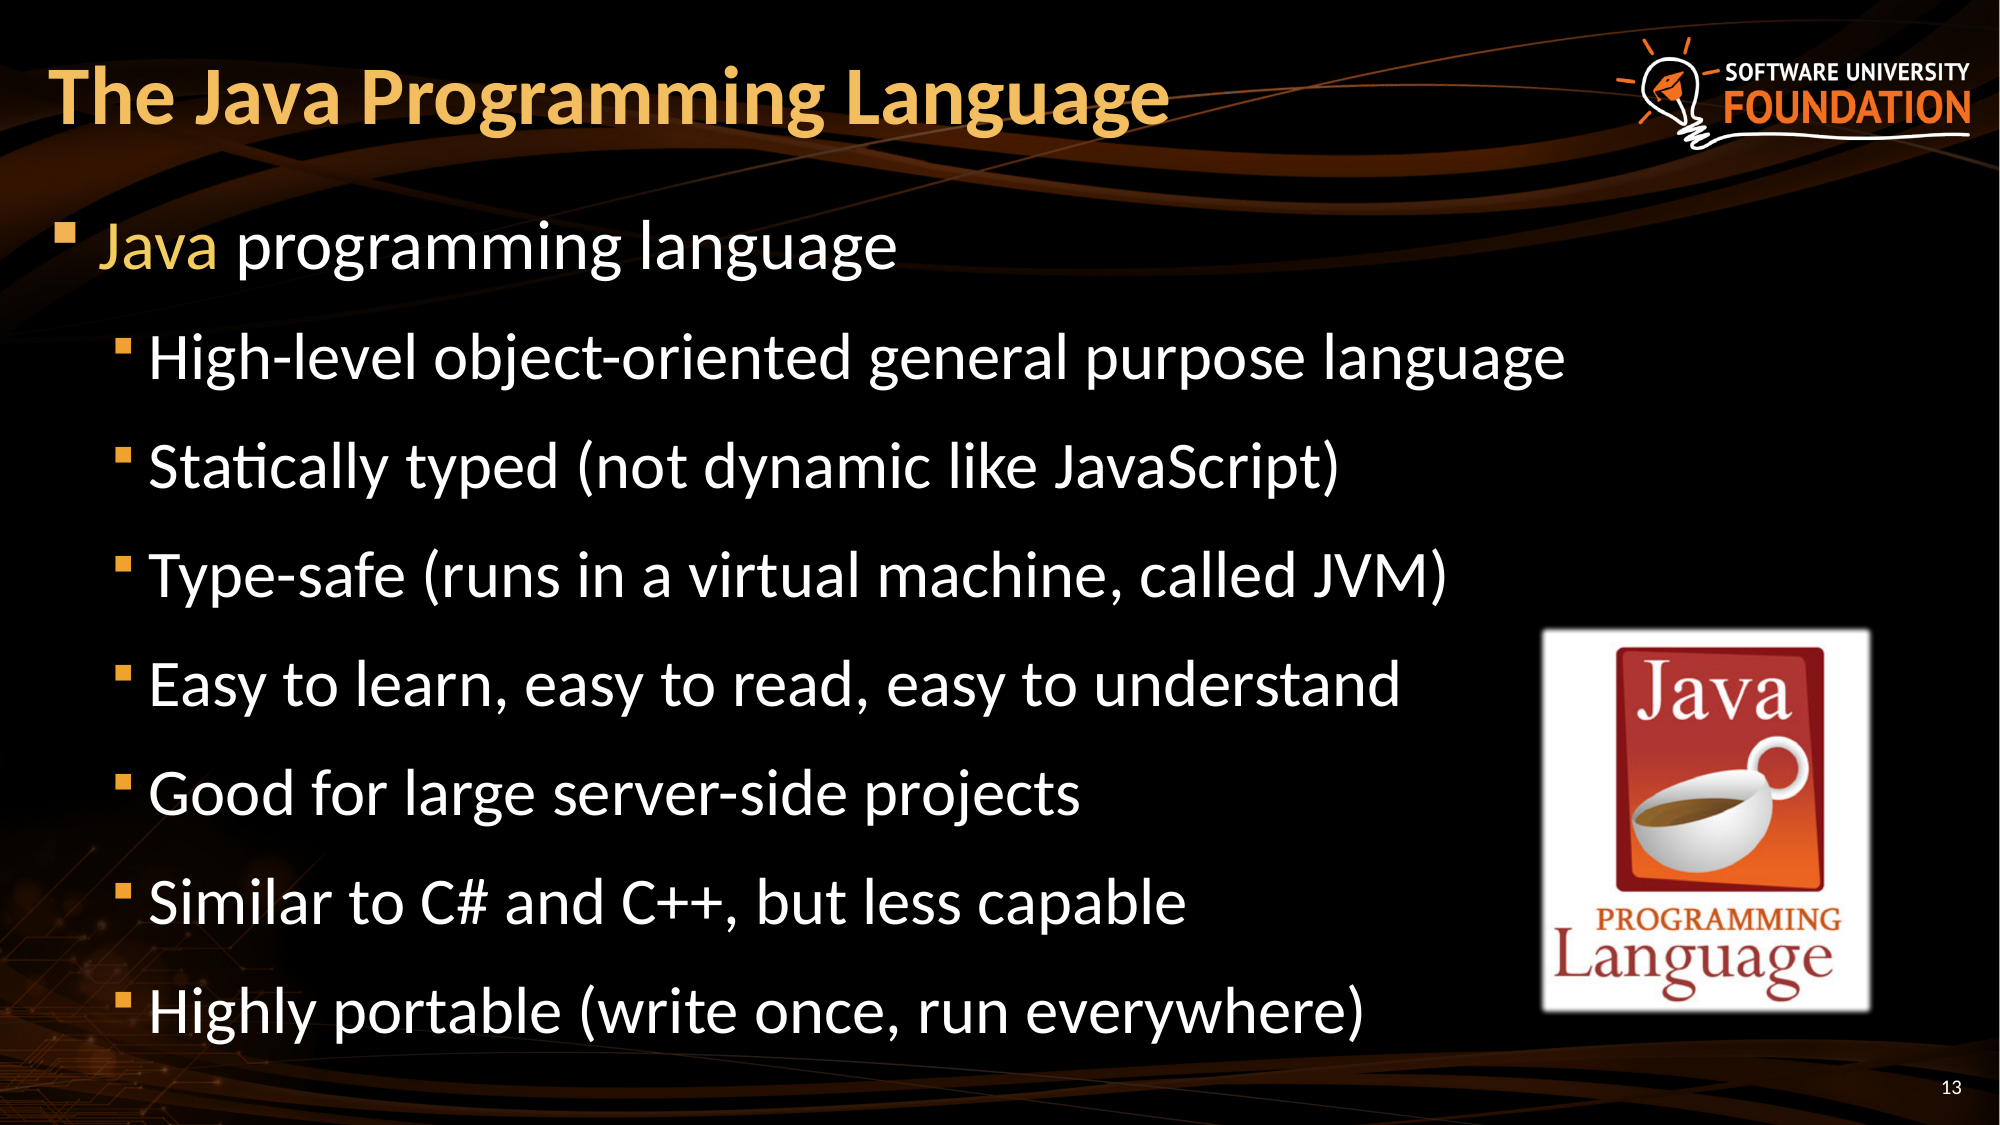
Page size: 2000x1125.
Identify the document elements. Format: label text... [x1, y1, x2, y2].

list Java programming language High-level object-oriented general purpose language Statically typed (not dynamic like JavaScript) Type-safe (runs in a virtual machine, called JVM) Easy to learn, easy to read, easy to understand Good for large server-side projects Similar to C# and C++, but less capable Highly portable (write once, run everywhere) [31, 188, 1968, 1103]
title The Java Programming Language [30, 6, 1602, 189]
picture [0, 0, 2000, 1125]
